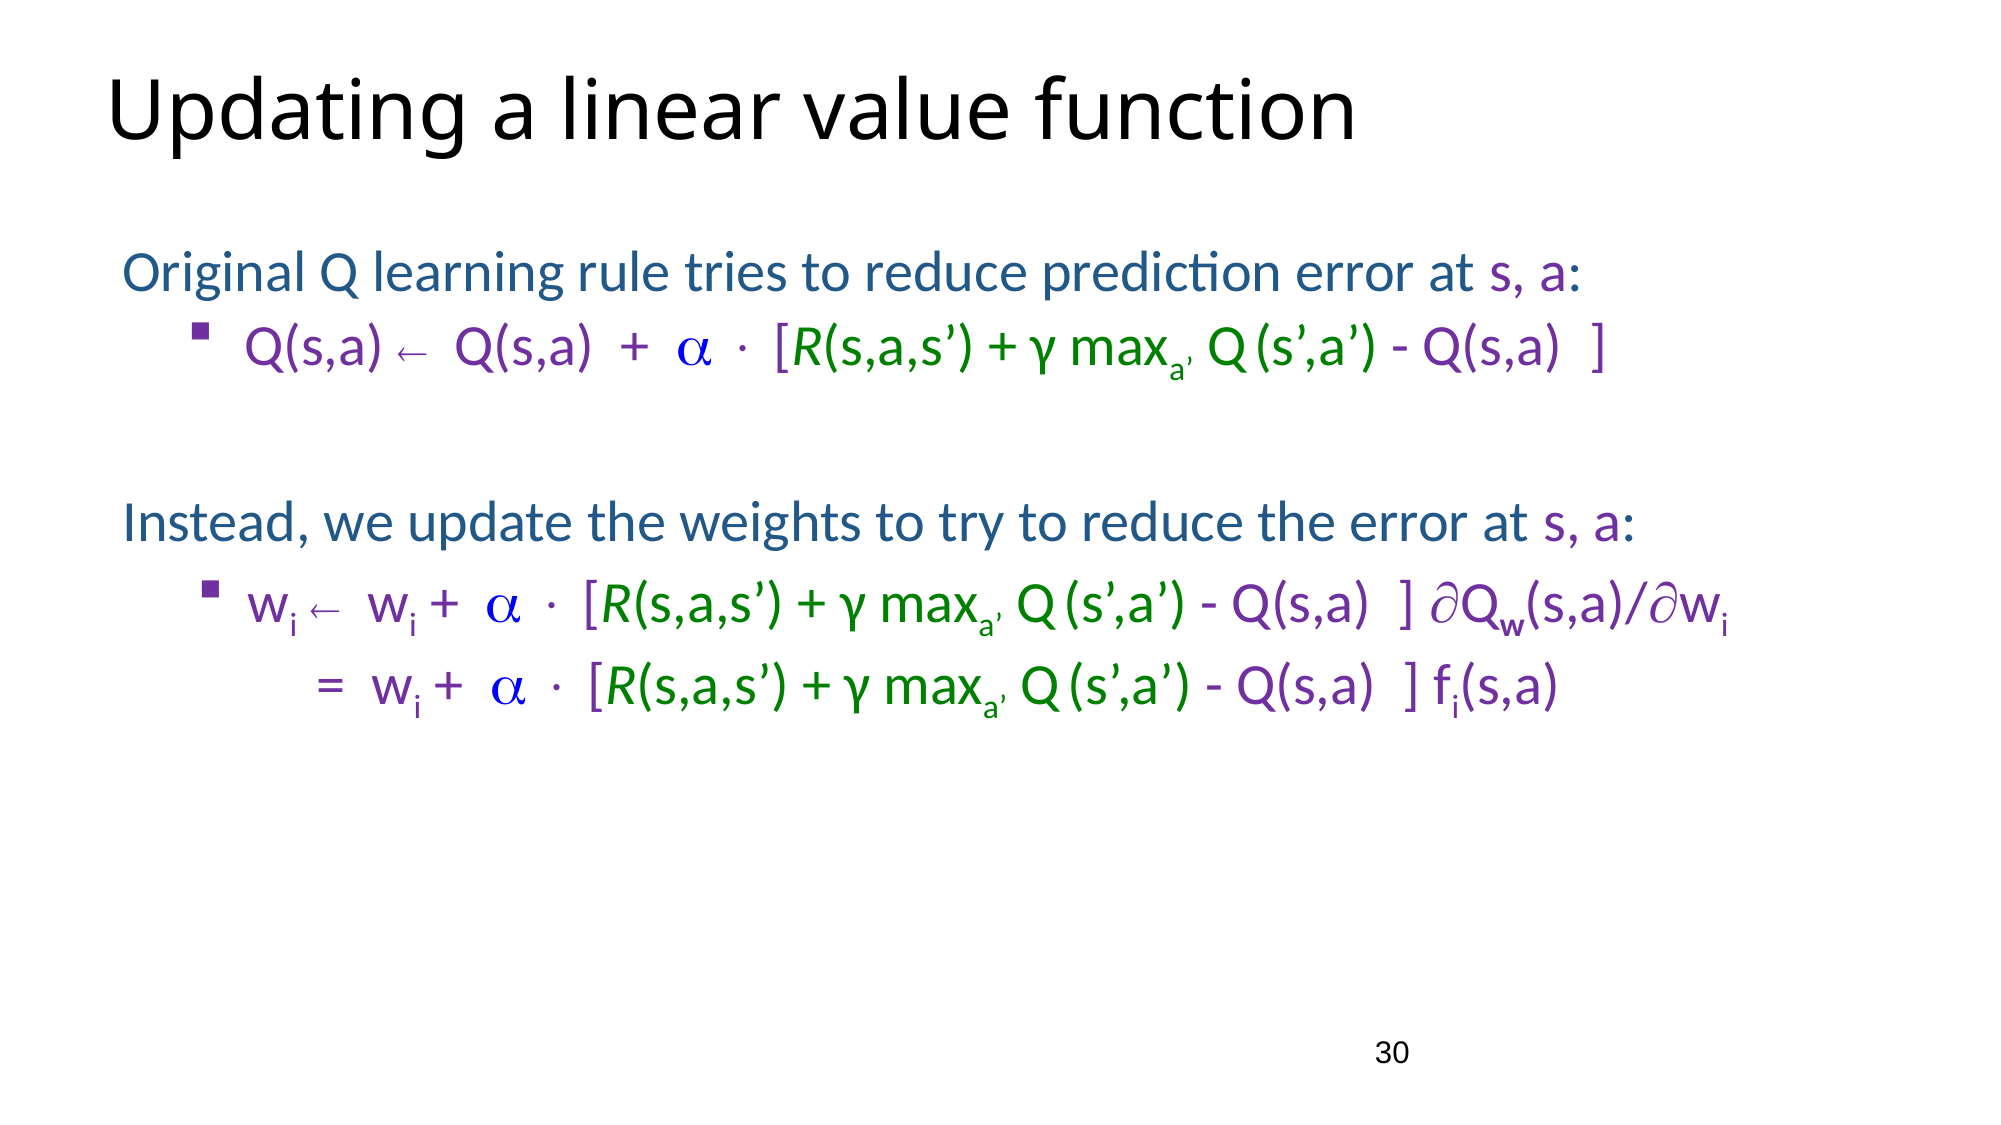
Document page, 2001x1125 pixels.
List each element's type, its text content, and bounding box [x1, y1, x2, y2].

list Original Q learning rule tries to reduce prediction error at s, a: Q(s,a)  Q(s,a) +   [R(s,a,s’) + γ maxa’ Q (s’,a’) - Q(s,a) ] Instead, we update the weights to try to reduce the error at s, a: wi  wi +   [R(s,a,s’) + γ maxa’ Q (s’,a’) - Q(s,a) ] Qw(s,a)/wi = wi +   [R(s,a,s’) + γ maxa’ Q (s’,a’) - Q(s,a) ] fi(s,a) [107, 233, 2000, 1010]
title Updating a linear value function [90, 60, 1816, 164]
slide_number 30 [1074, 1024, 1425, 1103]
